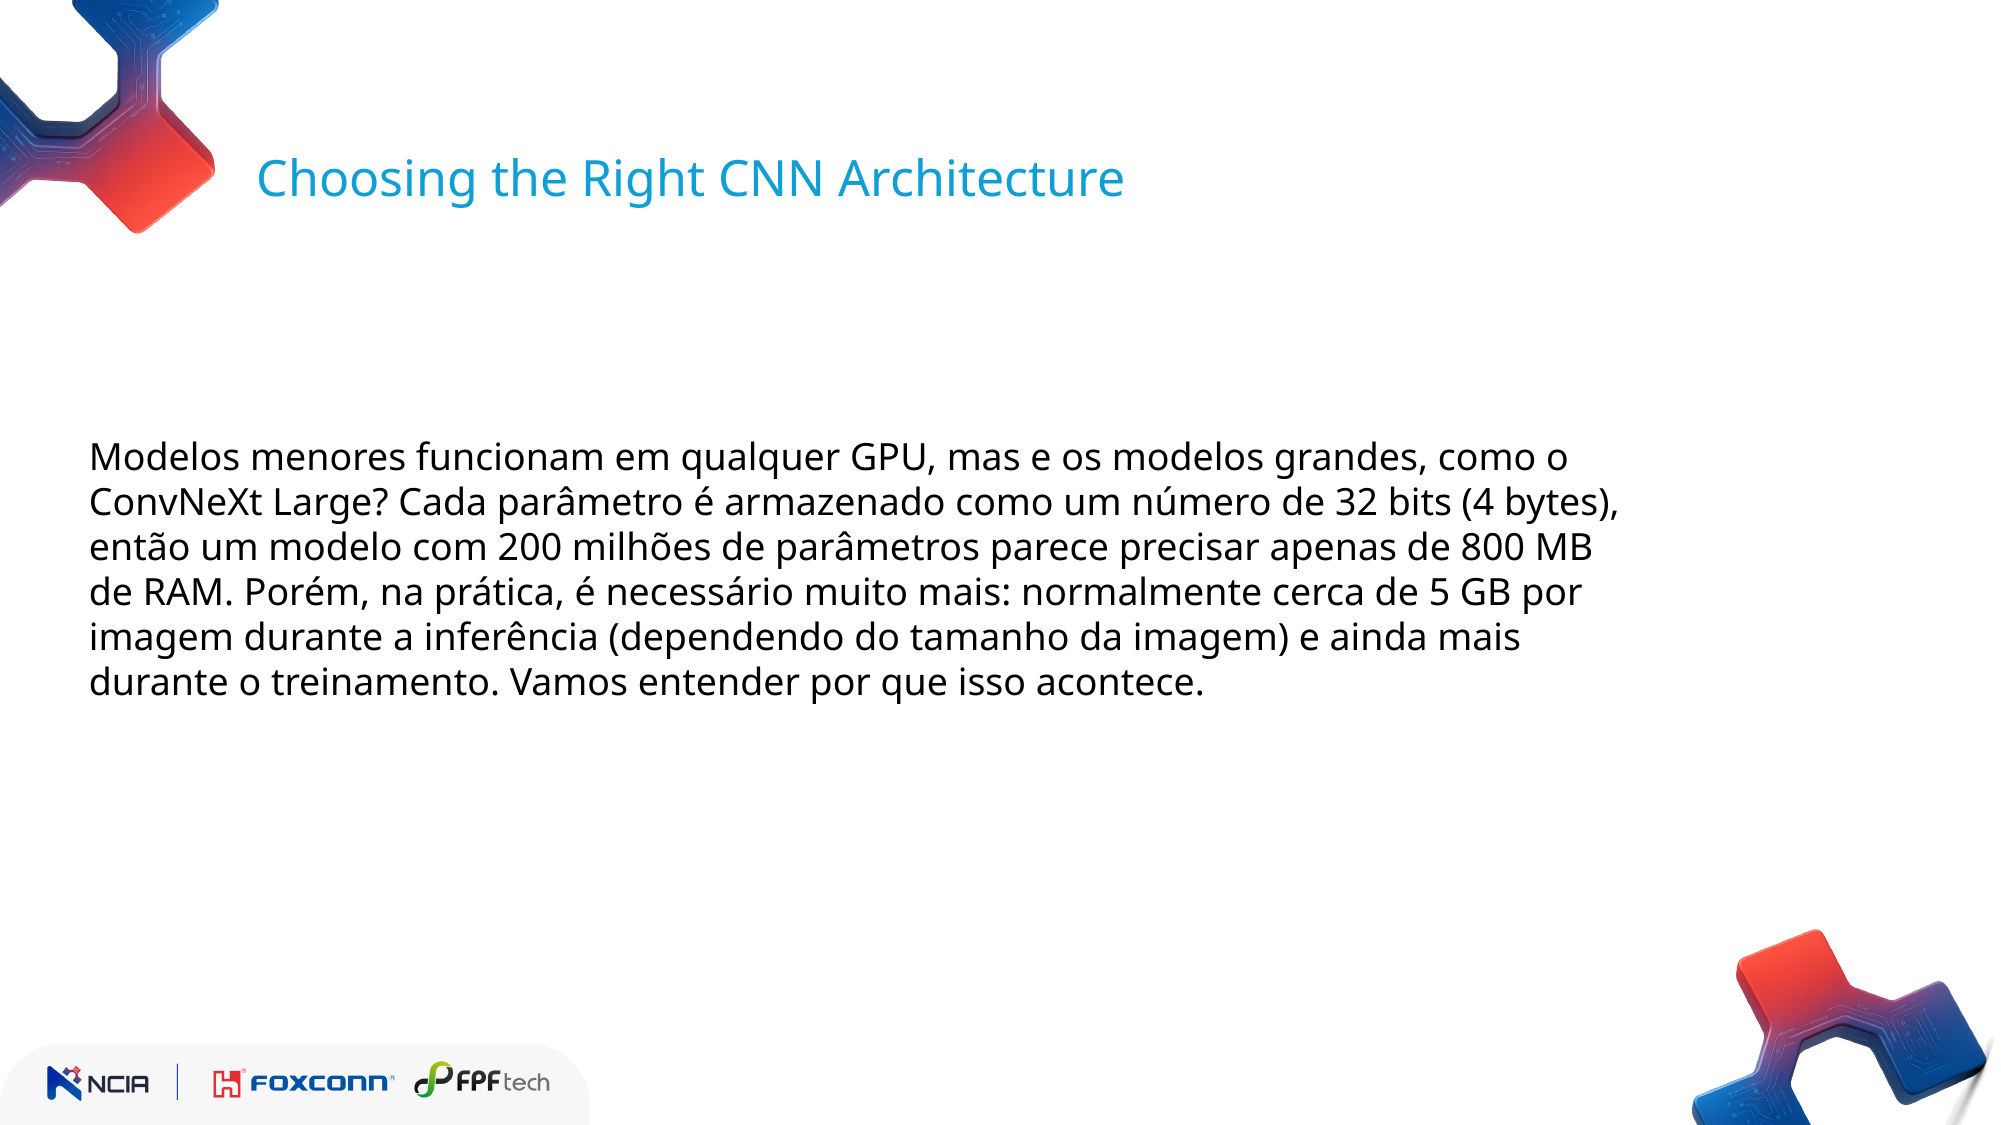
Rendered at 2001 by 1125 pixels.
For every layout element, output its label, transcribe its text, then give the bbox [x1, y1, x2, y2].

picture [1667, 911, 2001, 1125]
text_box Modelos menores funcionam em qualquer GPU, mas e os modelos grandes, como o ConvNeXt Large? Cada parâmetro é armazenado como um número de 32 bits (4 bytes), então um modelo com 200 milhões de parâmetros parece precisar apenas de 800 MB de RAM. Porém, na prática, é necessário muito mais: normalmente cerca de 5 GB por imagem durante a inferência (dependendo do tamanho da imagem) e ainda mais durante o treinamento. Vamos entender por que isso acontece. [74, 425, 1648, 711]
text_box Choosing the Right CNN Architecture [242, 138, 1293, 214]
picture [0, 991, 590, 1125]
picture [0, 0, 250, 246]
